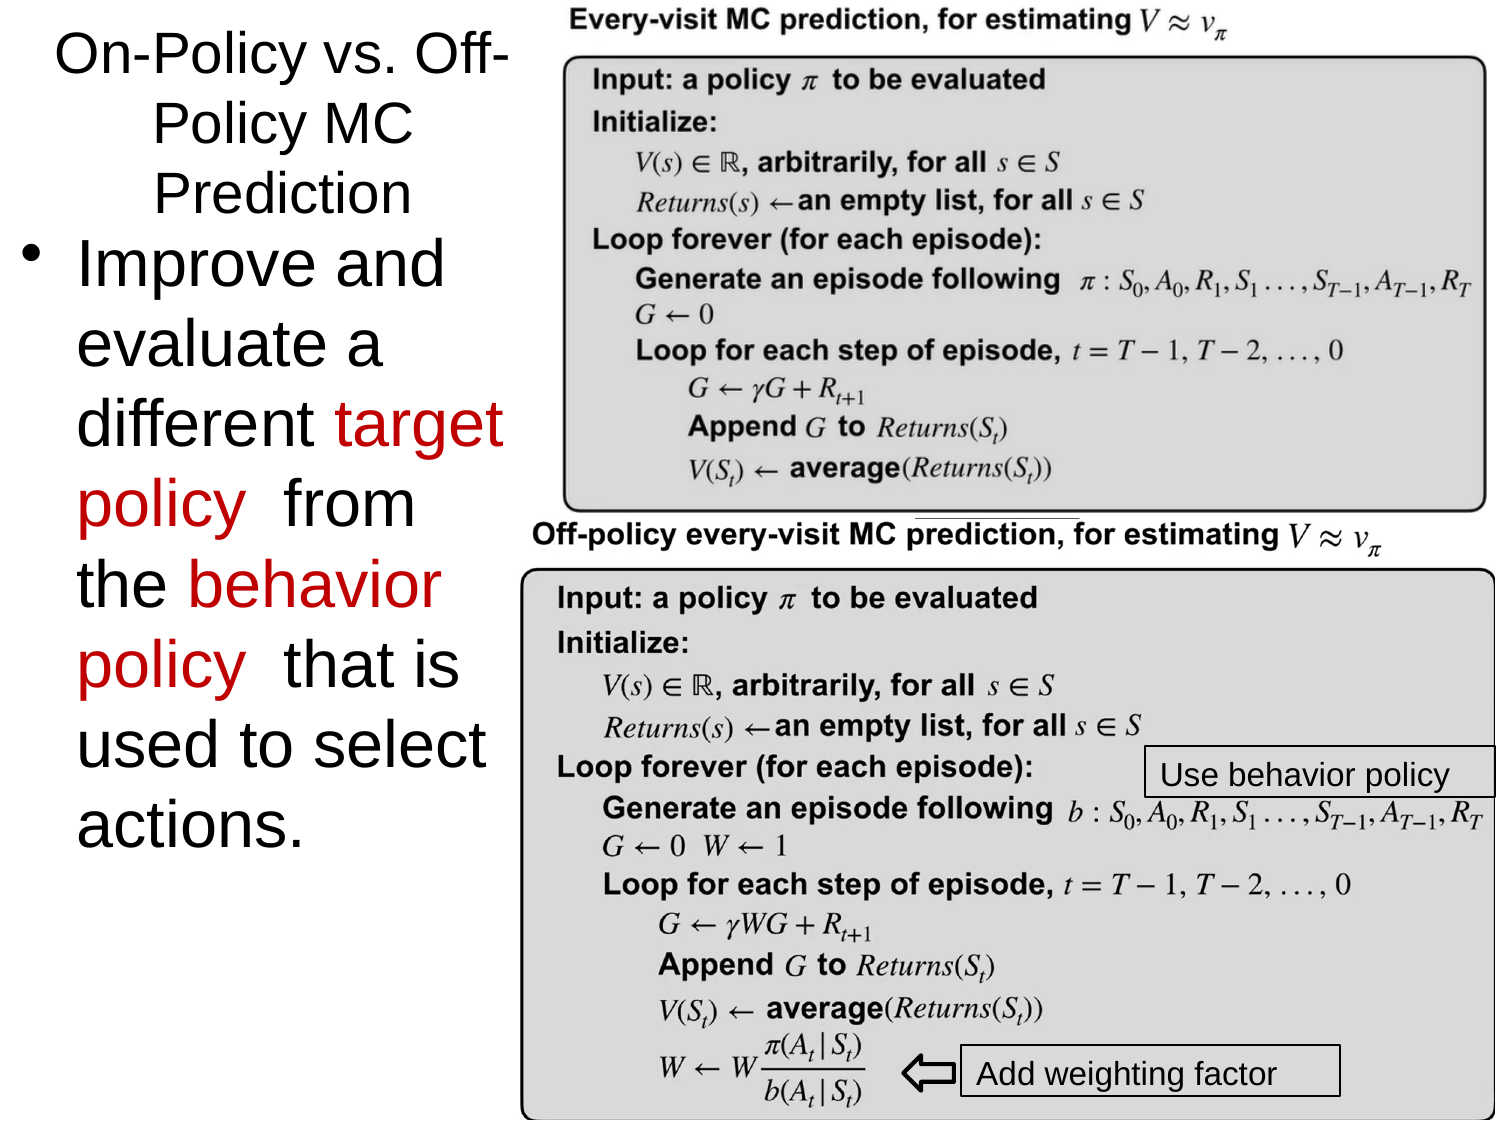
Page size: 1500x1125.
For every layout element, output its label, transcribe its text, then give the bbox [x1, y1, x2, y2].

picture [519, 517, 1495, 1120]
picture [560, 3, 1487, 513]
title On-Policy vs. Off-Policy MC Prediction [4, 48, 555, 192]
